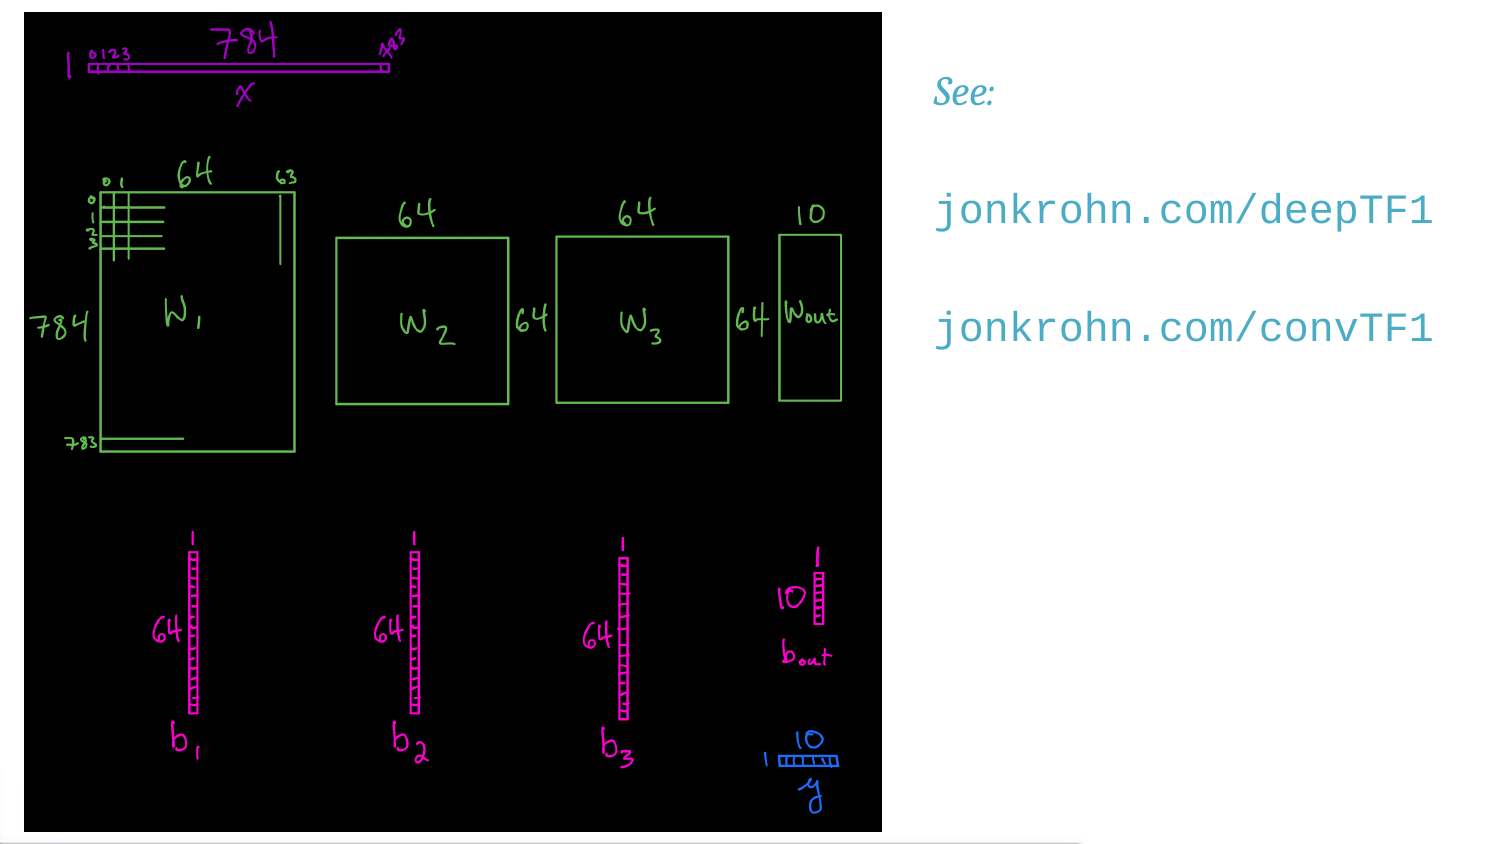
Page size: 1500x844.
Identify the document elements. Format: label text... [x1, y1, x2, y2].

text_box See: jonkrohn.com/deepTF1 jonkrohn.com/convTF1 [919, 48, 1487, 747]
picture [0, 0, 1500, 844]
